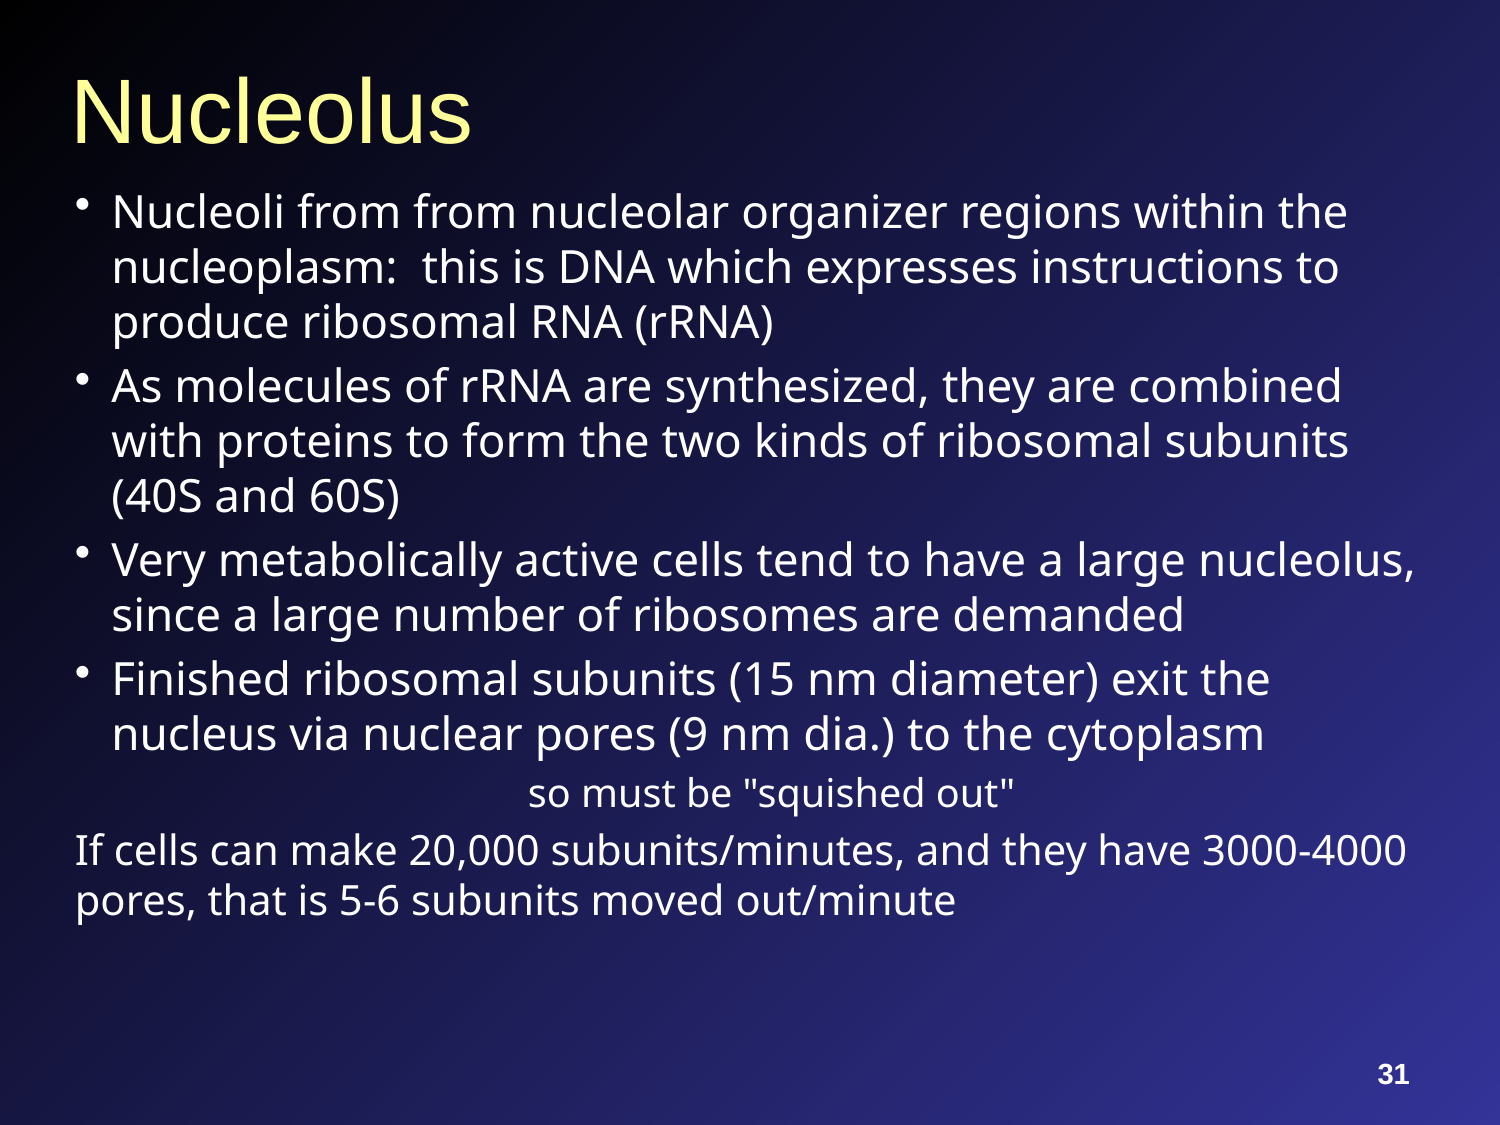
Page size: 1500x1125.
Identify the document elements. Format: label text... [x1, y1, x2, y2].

title Nucleolus [55, 44, 1435, 170]
list Nucleoli from from nucleolar organizer regions within the nucleoplasm: this is DNA which expresses instructions to produce ribosomal RNA (rRNA) As molecules of rRNA are synthesized, they are combined with proteins to form the two kinds of ribosomal subunits (40S and 60S) Very metabolically active cells tend to have a large nucleolus, since a large number of ribosomes are demanded Finished ribosomal subunits (15 nm diameter) exit the nucleus via nuclear pores (9 nm dia.) to the cytoplasm so must be "squished out" If cells can make 20,000 subunits/minutes, and they have 3000-4000 pores, that is 5-6 subunits moved out/minute [59, 174, 1437, 974]
slide_number 31 [1074, 1042, 1425, 1103]
